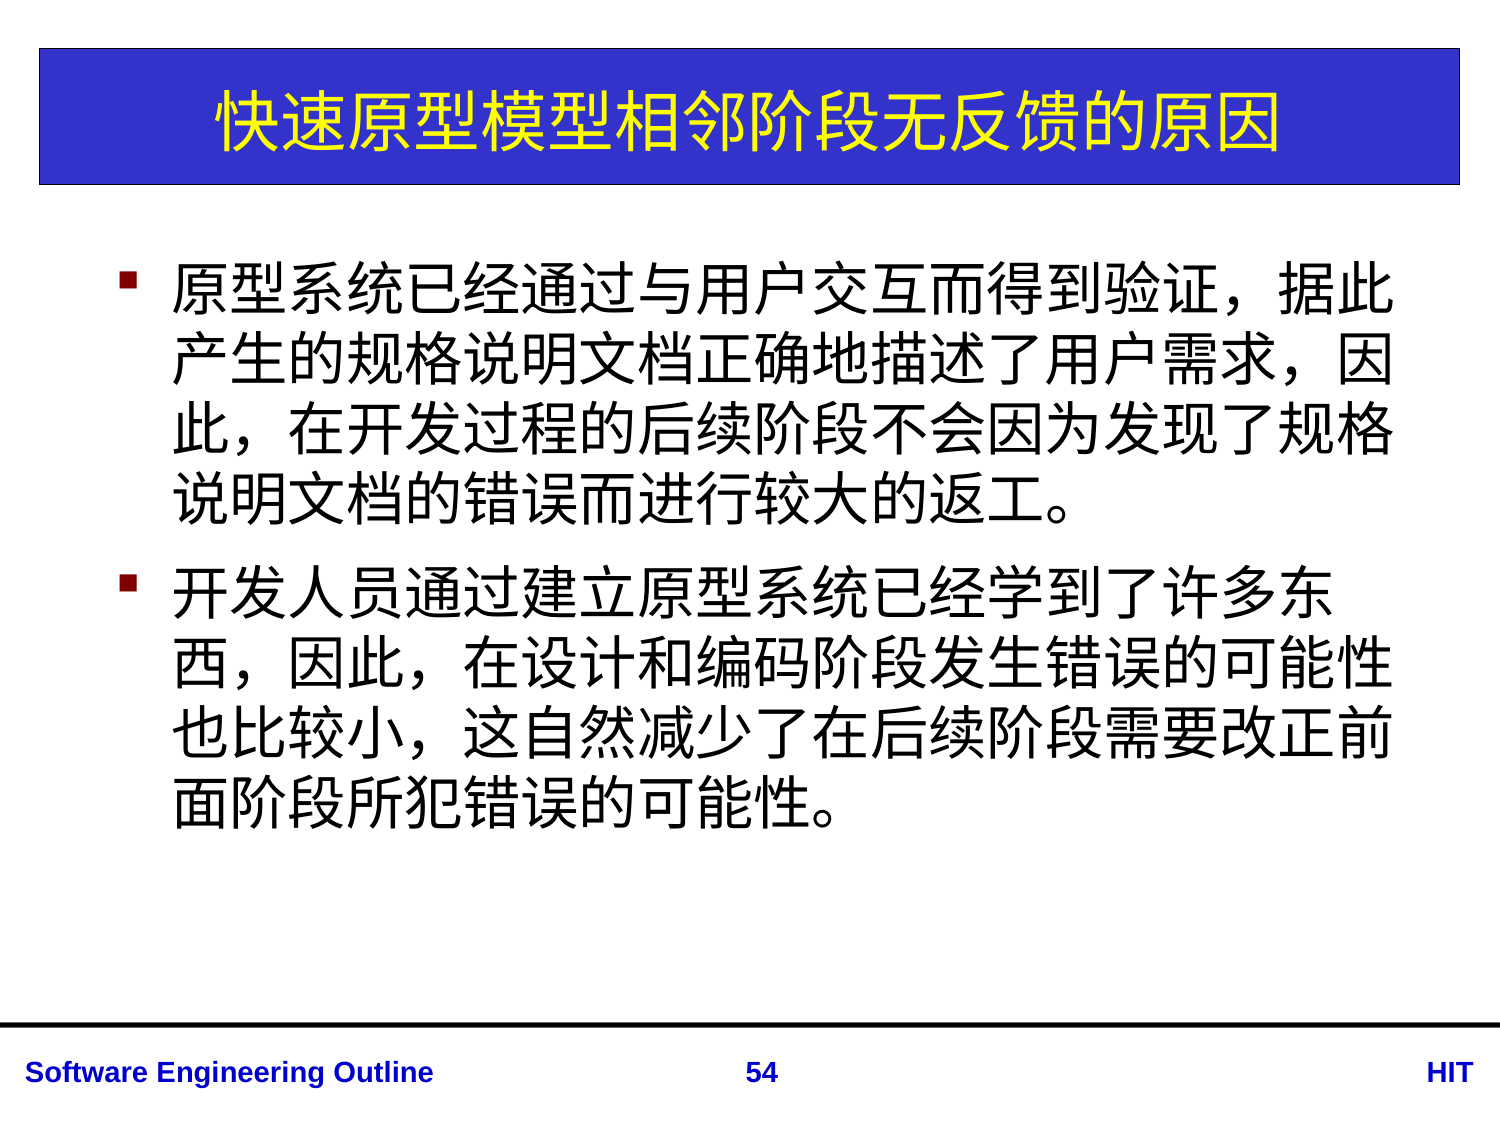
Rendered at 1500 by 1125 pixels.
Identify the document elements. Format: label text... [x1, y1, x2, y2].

title 快速原型模型相邻阶段无反馈的原因 [38, 54, 1457, 185]
list 原型系统已经通过与用户交互而得到验证，据此产生的规格说明文档正确地描述了用户需求，因此，在开发过程的后续阶段不会因为发现了规格说明文档的错误而进行较大的返工。 开发人员通过建立原型系统已经学到了许多东西，因此，在设计和编码阶段发生错误的可能性也比较小，这自然减少了在后续阶段需要改正前面阶段所犯错误的可能性。 [99, 244, 1413, 850]
